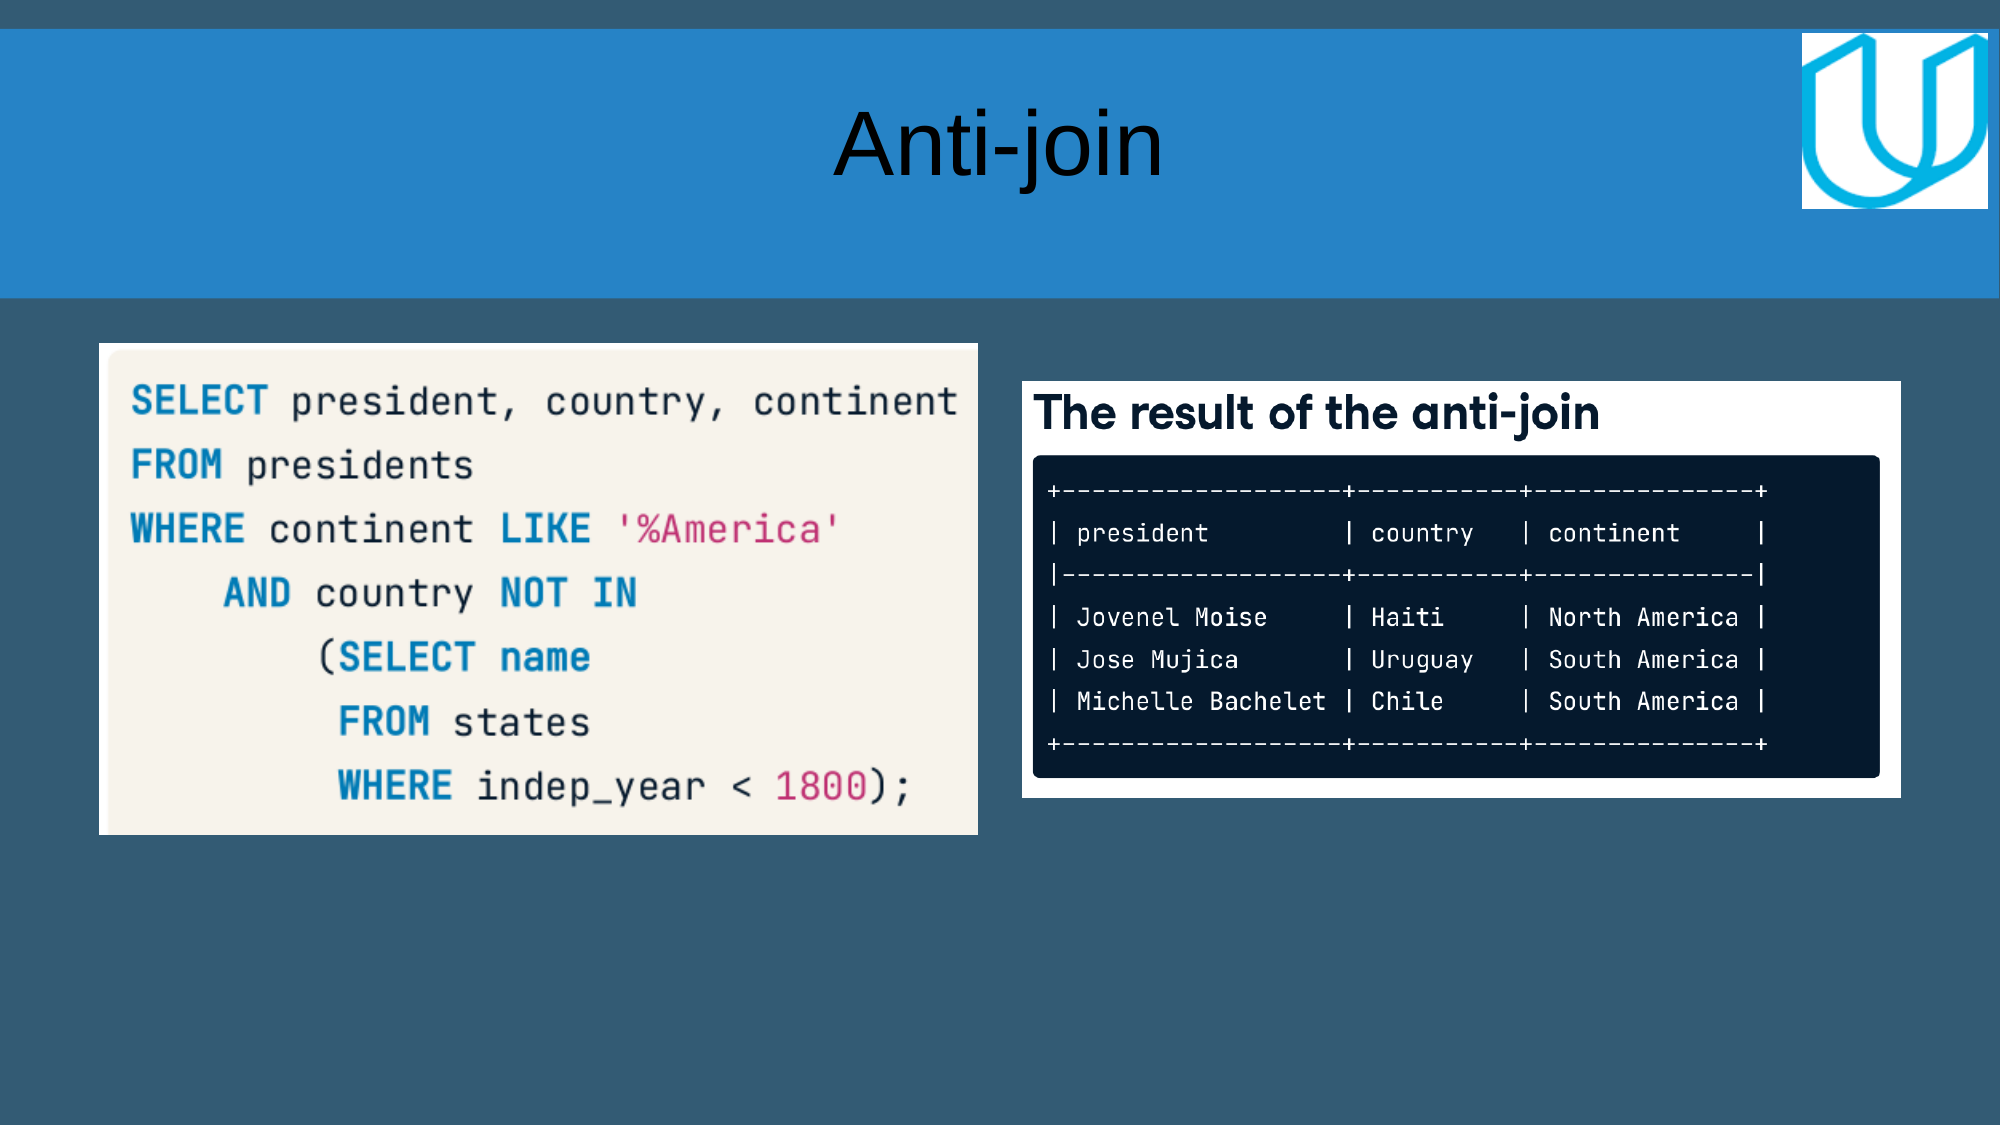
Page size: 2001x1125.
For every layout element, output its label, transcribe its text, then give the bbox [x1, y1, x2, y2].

picture [1932, 48, 1973, 166]
text_box Anti-join [99, 44, 1900, 233]
picture [1802, 33, 1988, 167]
picture [1021, 380, 1901, 798]
picture [1900, 124, 1988, 209]
picture [1900, 175, 1911, 189]
picture [99, 343, 979, 836]
